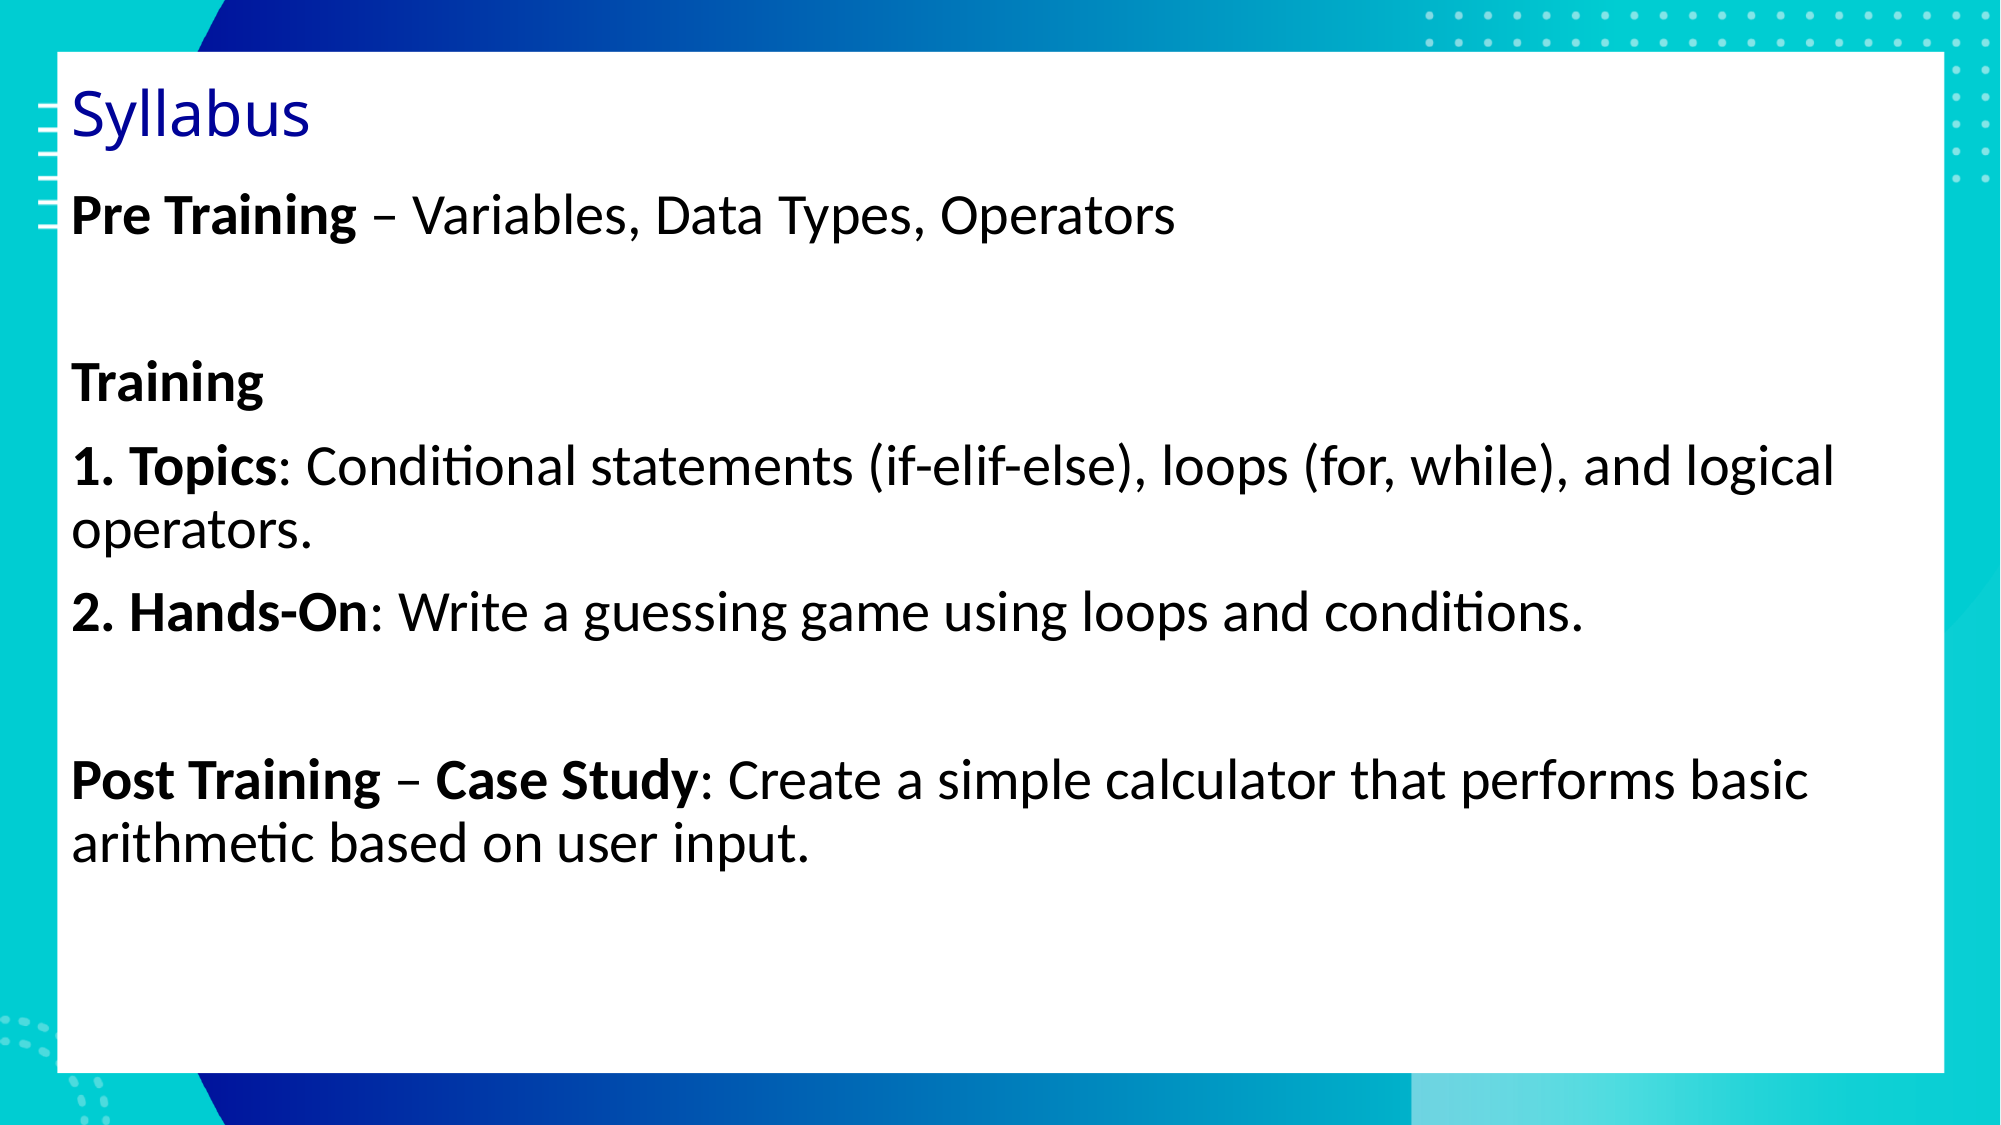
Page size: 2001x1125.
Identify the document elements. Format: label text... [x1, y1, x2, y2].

list Pre Training – Variables, Data Types, Operators Training 1. Topics: Conditional statements (if-elif-else), loops (for, while), and logical operators. 2. Hands-On: Write a guessing game using loops and conditions. Post Training – Case Study: Create a simple calculator that performs basic arithmetic based on user input. [56, 176, 1939, 1069]
picture [0, 0, 2001, 1125]
title Syllabus [56, 56, 1939, 176]
